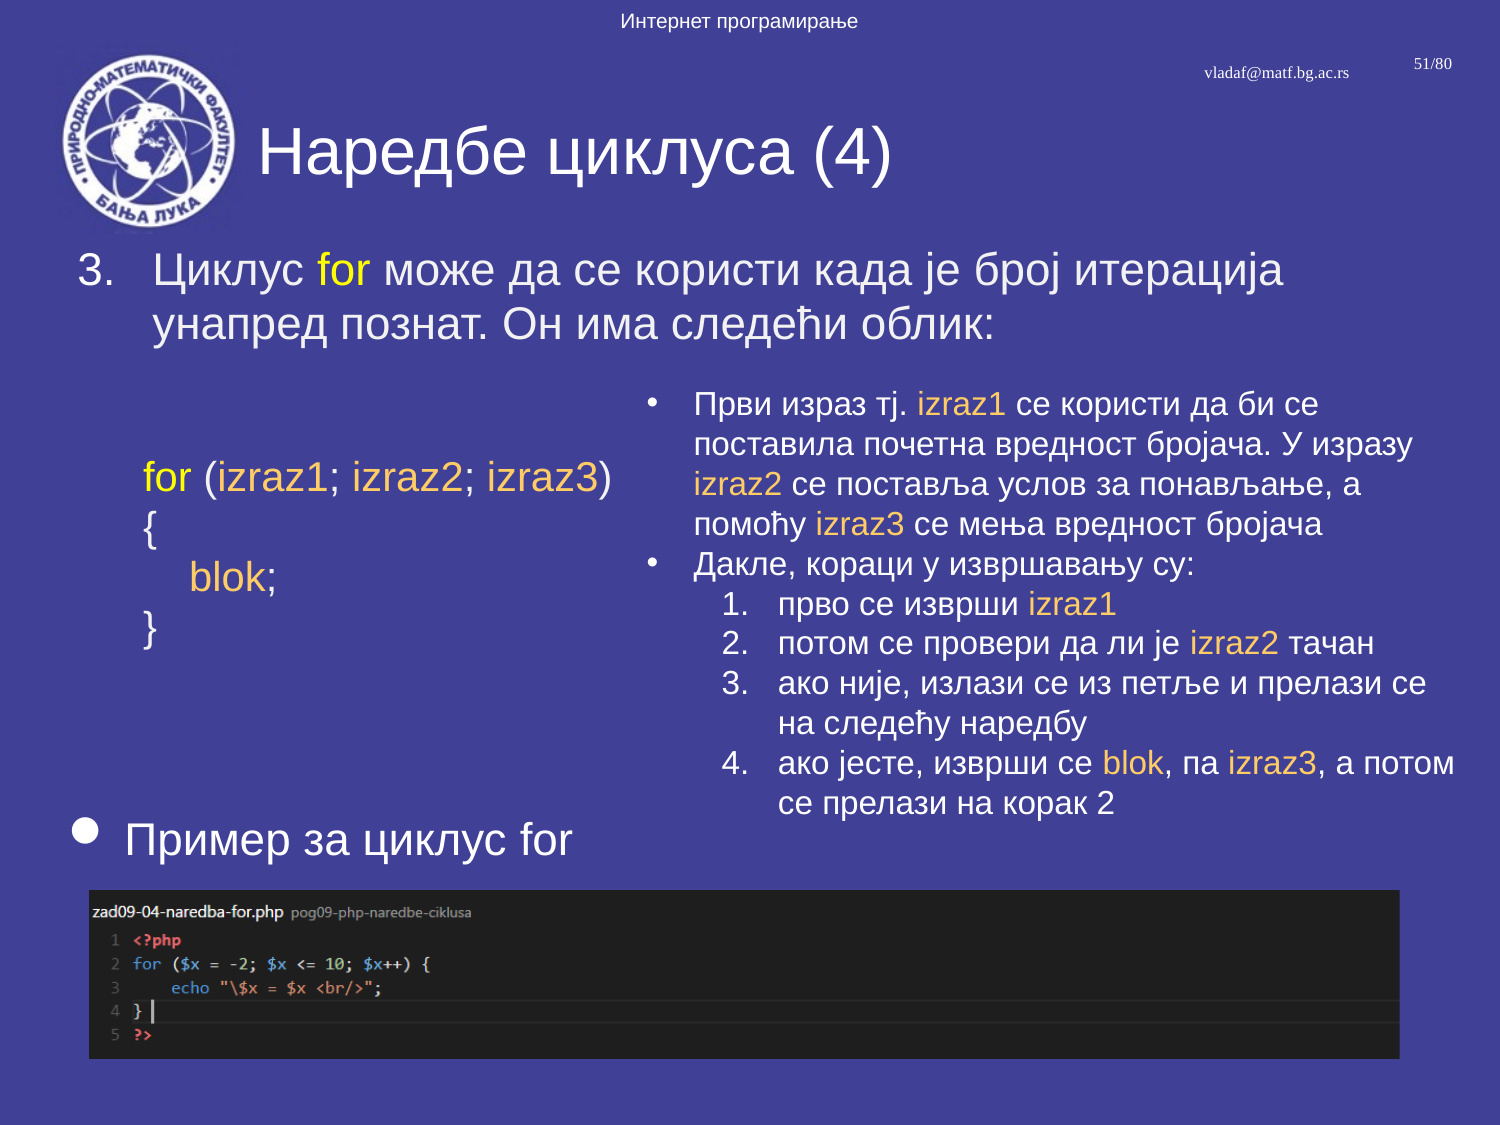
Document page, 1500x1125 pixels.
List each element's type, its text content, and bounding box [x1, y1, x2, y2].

text_box Први израз тј. izraz1 се користи да би се поставила почетна вредност бројача. У изразу izraz2 се поставља услов за понављање, а помоћу izraz3 се мења вредност бројача Дакле, кораци у извршавању су: прво се изврши izraz1 потом се провери да ли је izraz2 тачан ако није, излази се из петље и прелази се на следећу наредбу ако јесте, изврши се blok, па izraz3, а потом се прелази на корак 2 [631, 374, 1483, 829]
list Циклус for може да се користи када је број итерација унапред познат. Он има следећи облик: for (izraz1; izraz2; izraz3) { blok; } Пример за циклус for [53, 231, 1483, 588]
picture [55, 42, 243, 231]
title Наредбе циклуса (4) [242, 54, 1388, 231]
picture [88, 890, 1400, 1059]
